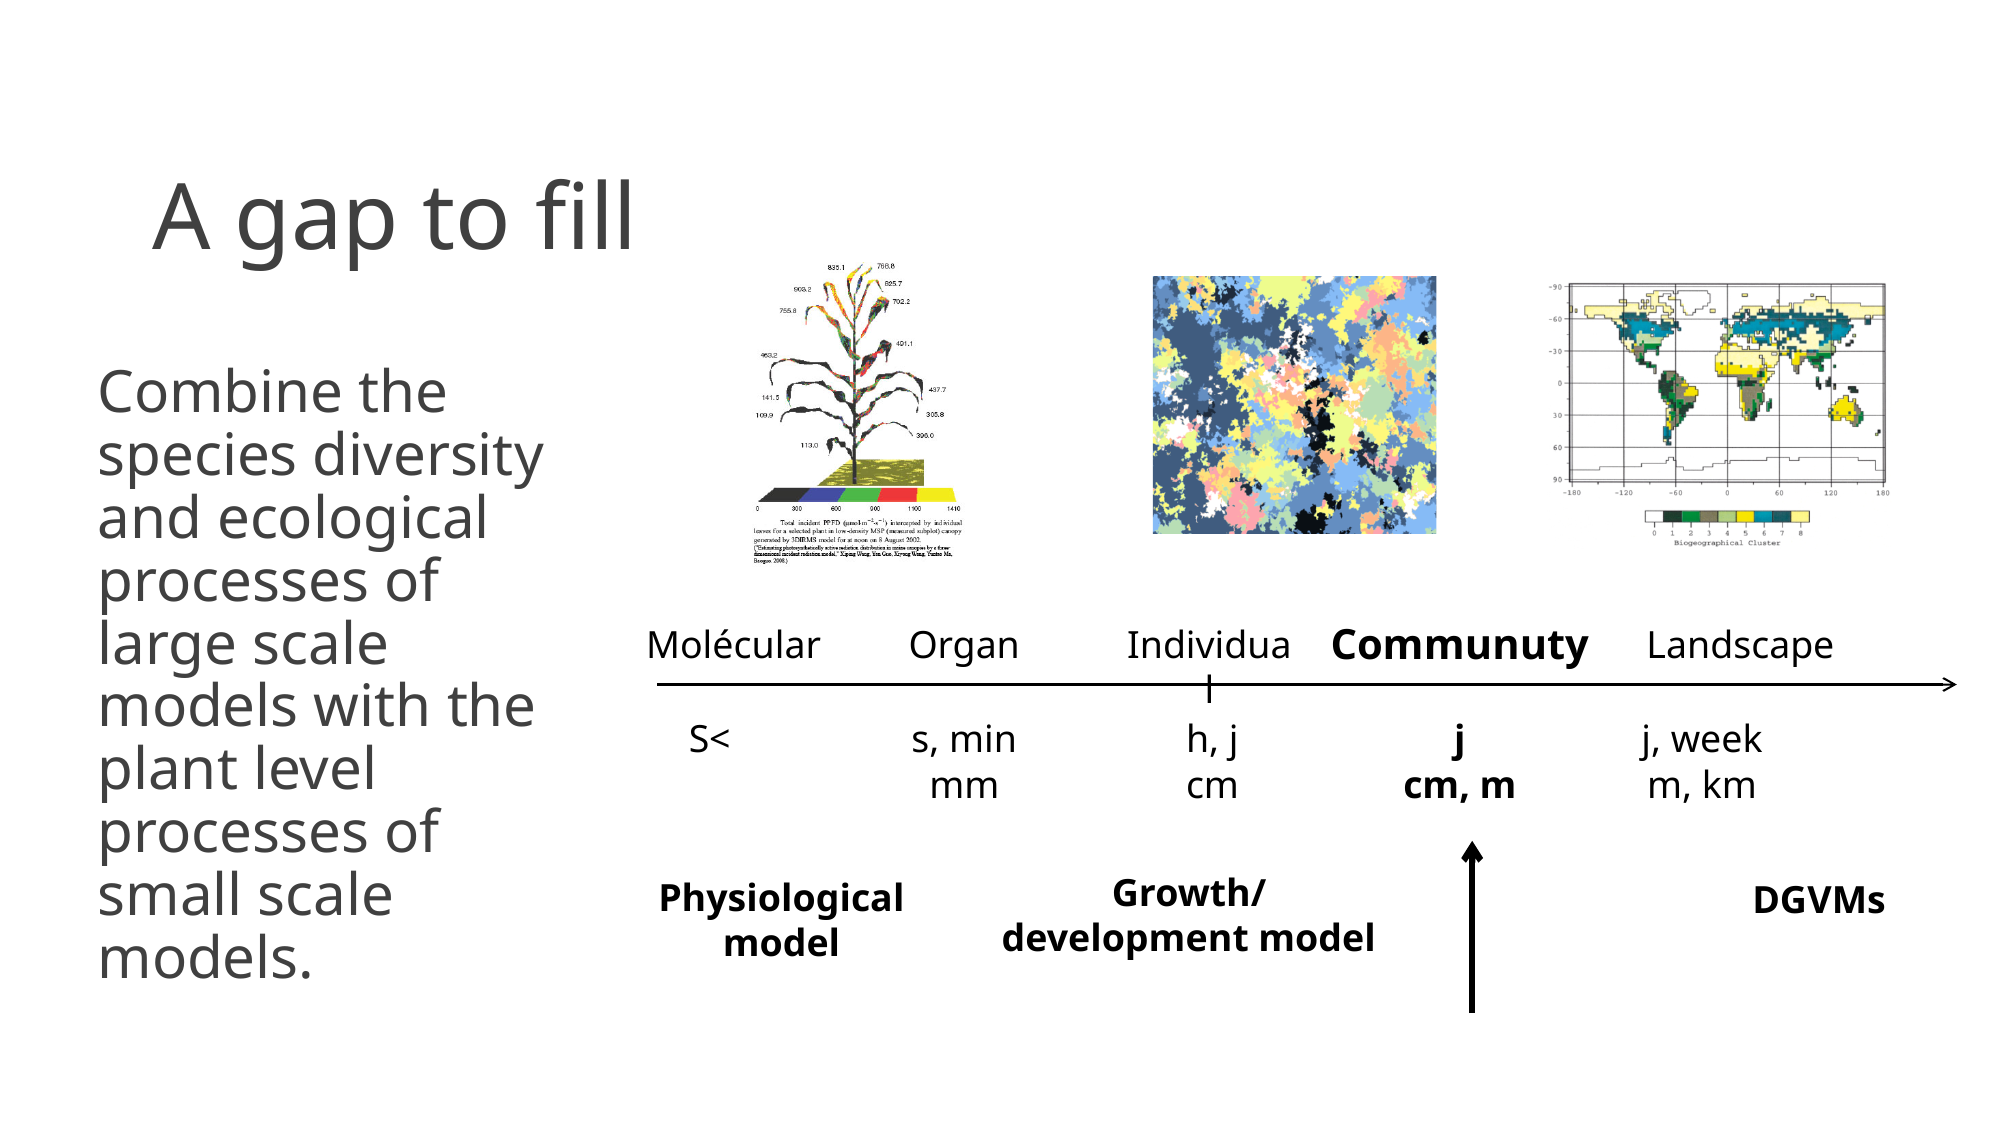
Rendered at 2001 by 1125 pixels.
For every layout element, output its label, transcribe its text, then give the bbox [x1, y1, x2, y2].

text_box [591, 251, 1957, 1014]
title A gap to fill [137, 59, 1863, 278]
list Combine the species diversity and ecological processes of large scale models with the plant level processes of small scale models. [82, 355, 583, 1062]
